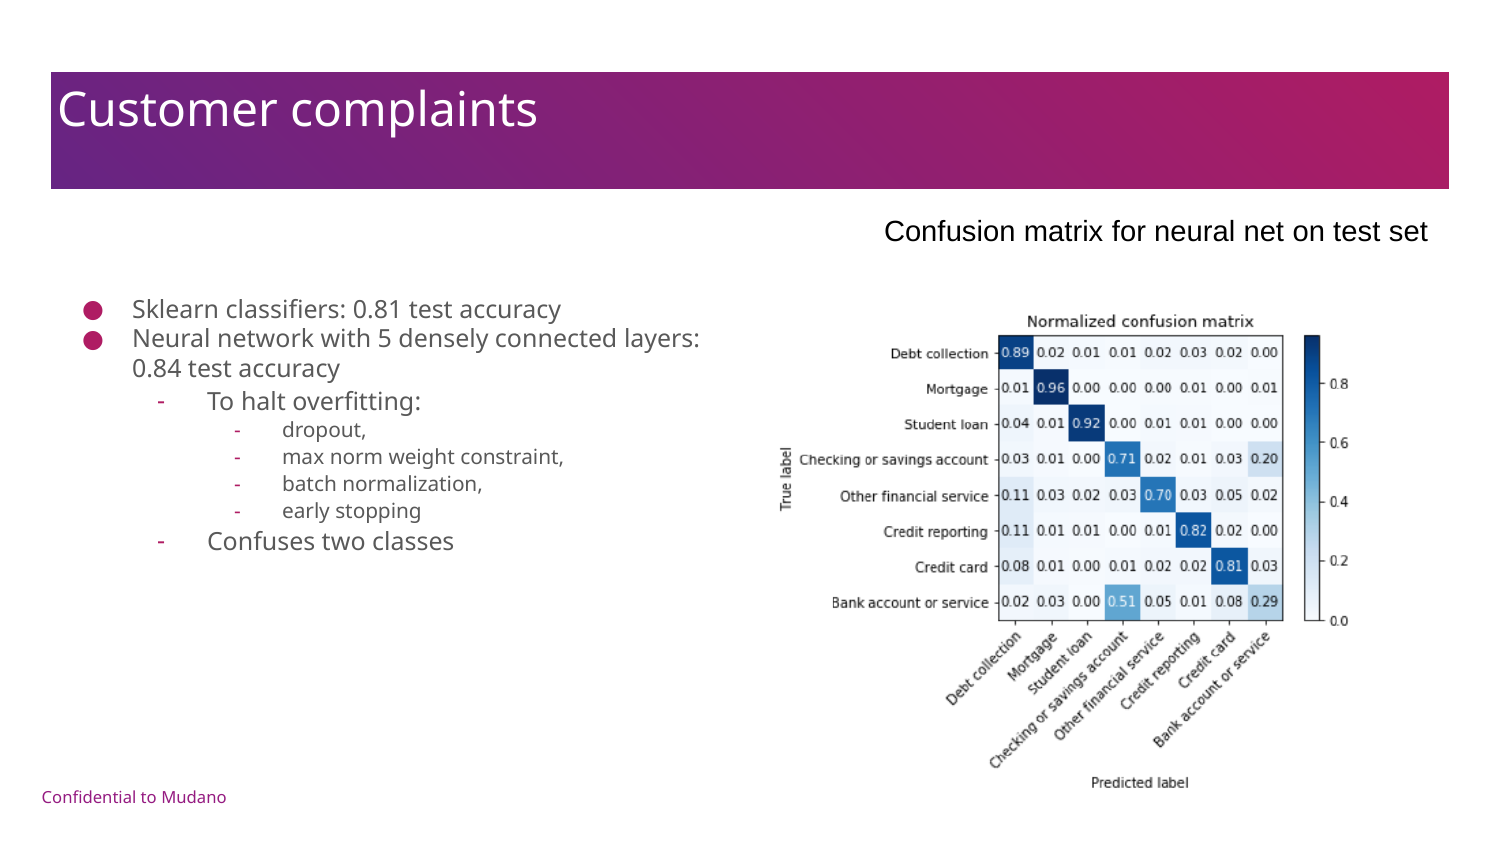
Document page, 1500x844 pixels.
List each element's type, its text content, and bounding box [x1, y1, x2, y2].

list Sklearn classifiers: 0.81 test accuracy Neural network with 5 densely connected layers: 0.84 test accuracy To halt overfitting: dropout, max norm weight constraint, batch normalization, early stopping Confuses two classes [51, 287, 763, 750]
text_box Confusion matrix for neural net on test set [869, 204, 1449, 255]
title Customer complaints [51, 72, 1449, 189]
picture [762, 302, 1478, 802]
